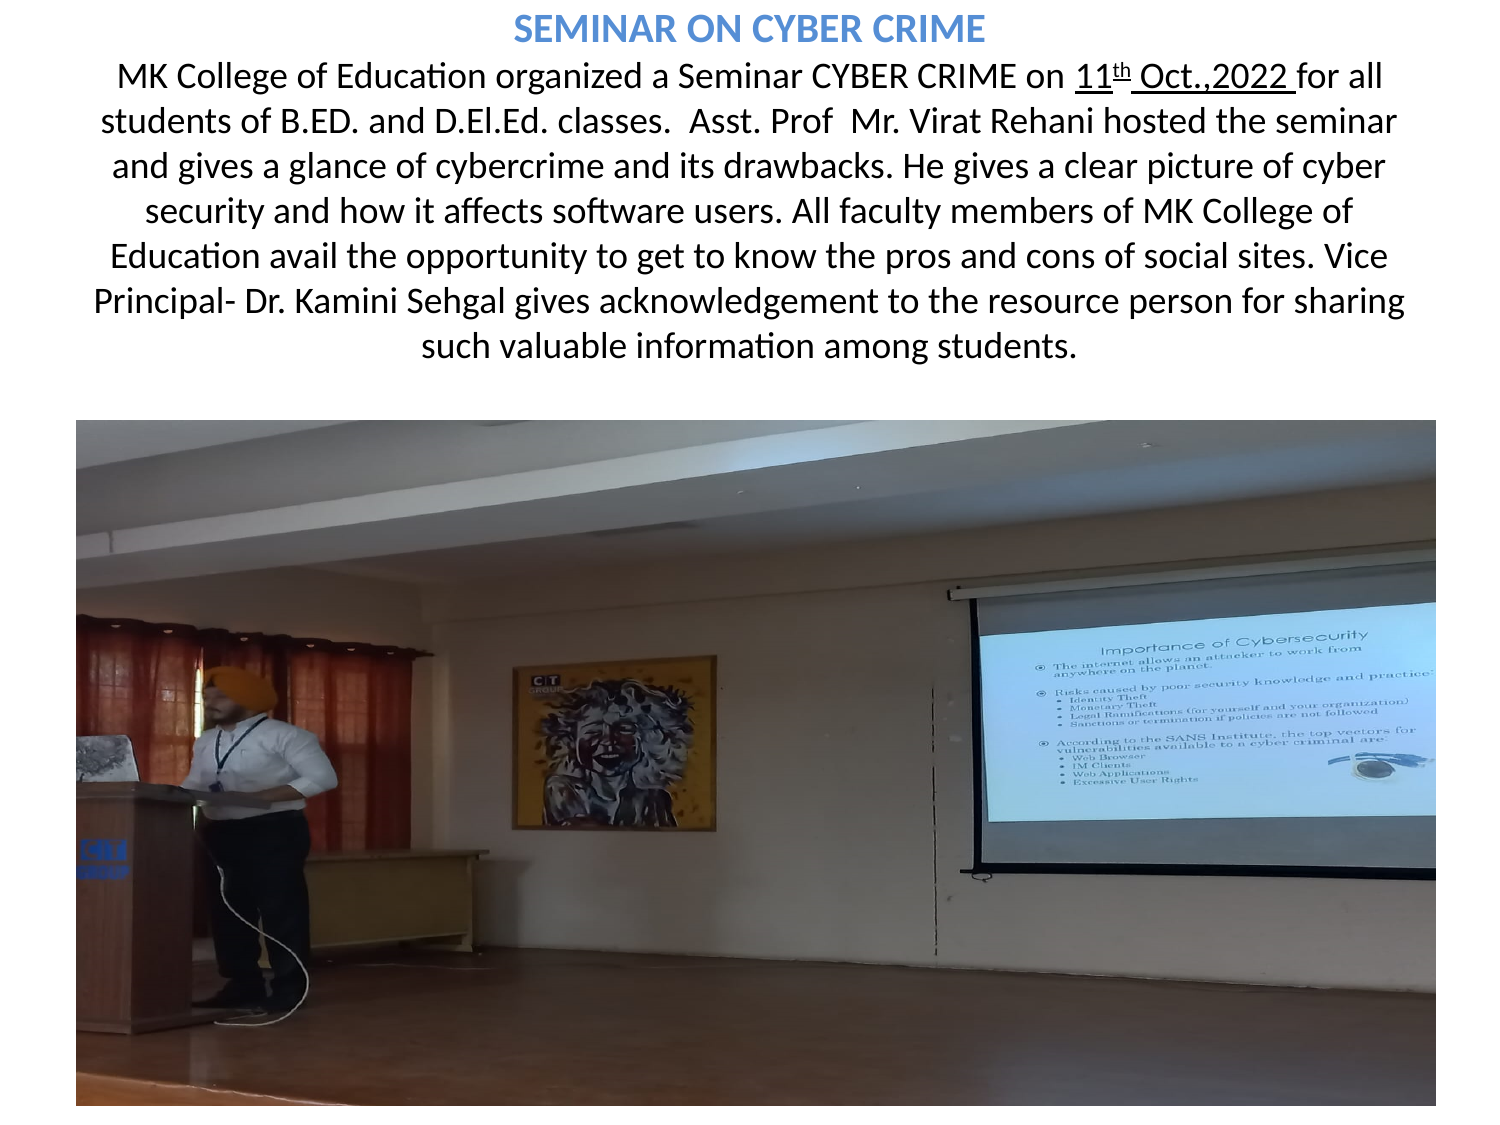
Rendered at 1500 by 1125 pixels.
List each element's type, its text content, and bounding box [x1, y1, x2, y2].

picture [76, 420, 1436, 1107]
title SEMINAR ON CYBER CRIME MK College of Education organized a Seminar CYBER CRIME on 11th Oct.,2022 for all students of B.ED. and D.El.Ed. classes. Asst. Prof Mr. Virat Rehani hosted the seminar and gives a glance of cybercrime and its drawbacks. He gives a clear picture of cyber security and how it affects software users. All faculty members of MK College of Education avail the opportunity to get to know the pros and cons of social sites. Vice Principal- Dr. Kamini Sehgal gives acknowledgement to the resource person for sharing such valuable information among students. [75, 0, 1425, 233]
